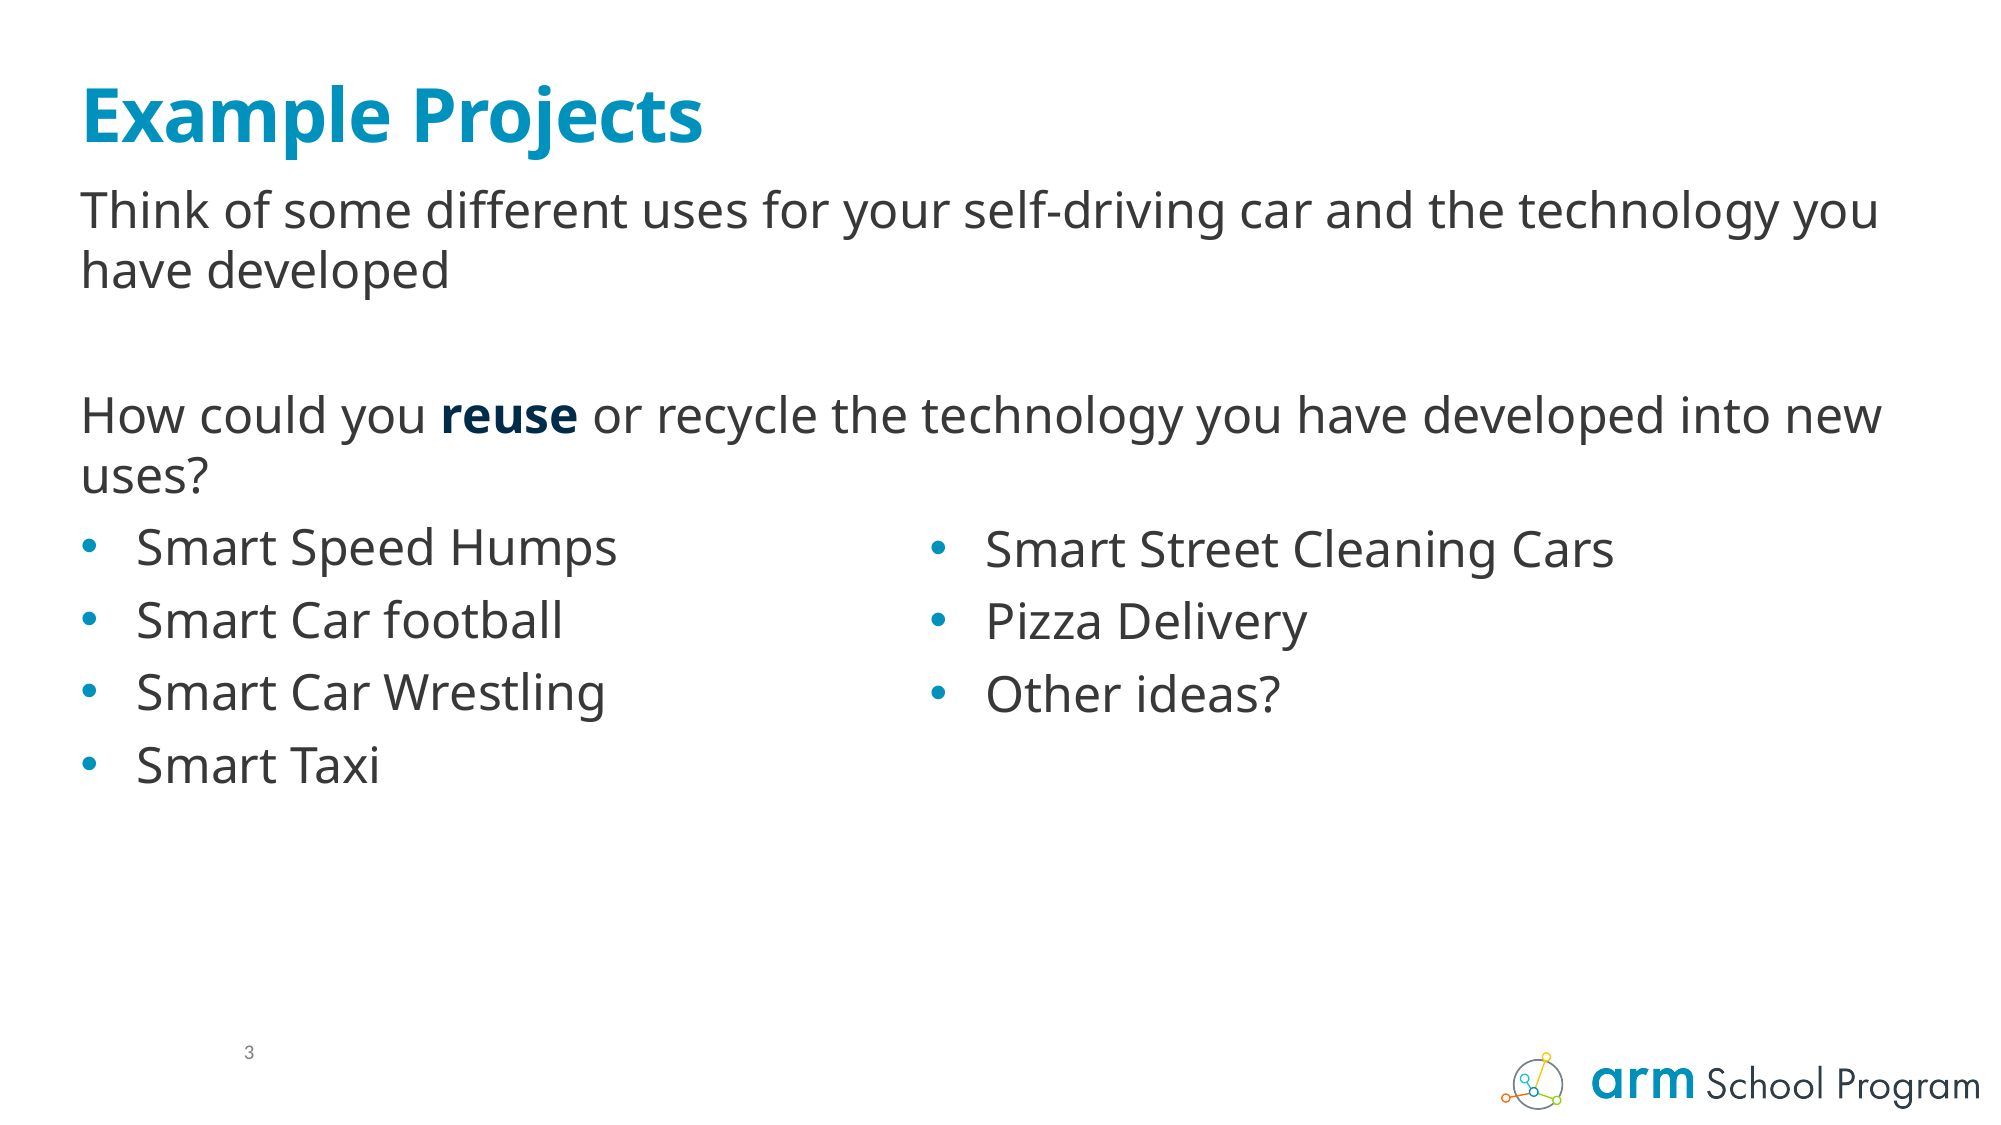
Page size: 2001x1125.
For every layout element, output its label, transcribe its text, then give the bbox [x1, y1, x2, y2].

text_box Think of some different uses for your self-driving car and the technology you have developed How could you reuse or recycle the technology you have developed into new uses? Smart Speed Humps Smart Car football Smart Car Wrestling Smart Taxi [80, 178, 1915, 866]
title Example Projects [80, 48, 1915, 158]
picture [1501, 1052, 1979, 1110]
text_box Smart Street Cleaning Cars Pizza Delivery Other ideas? [914, 509, 1915, 730]
